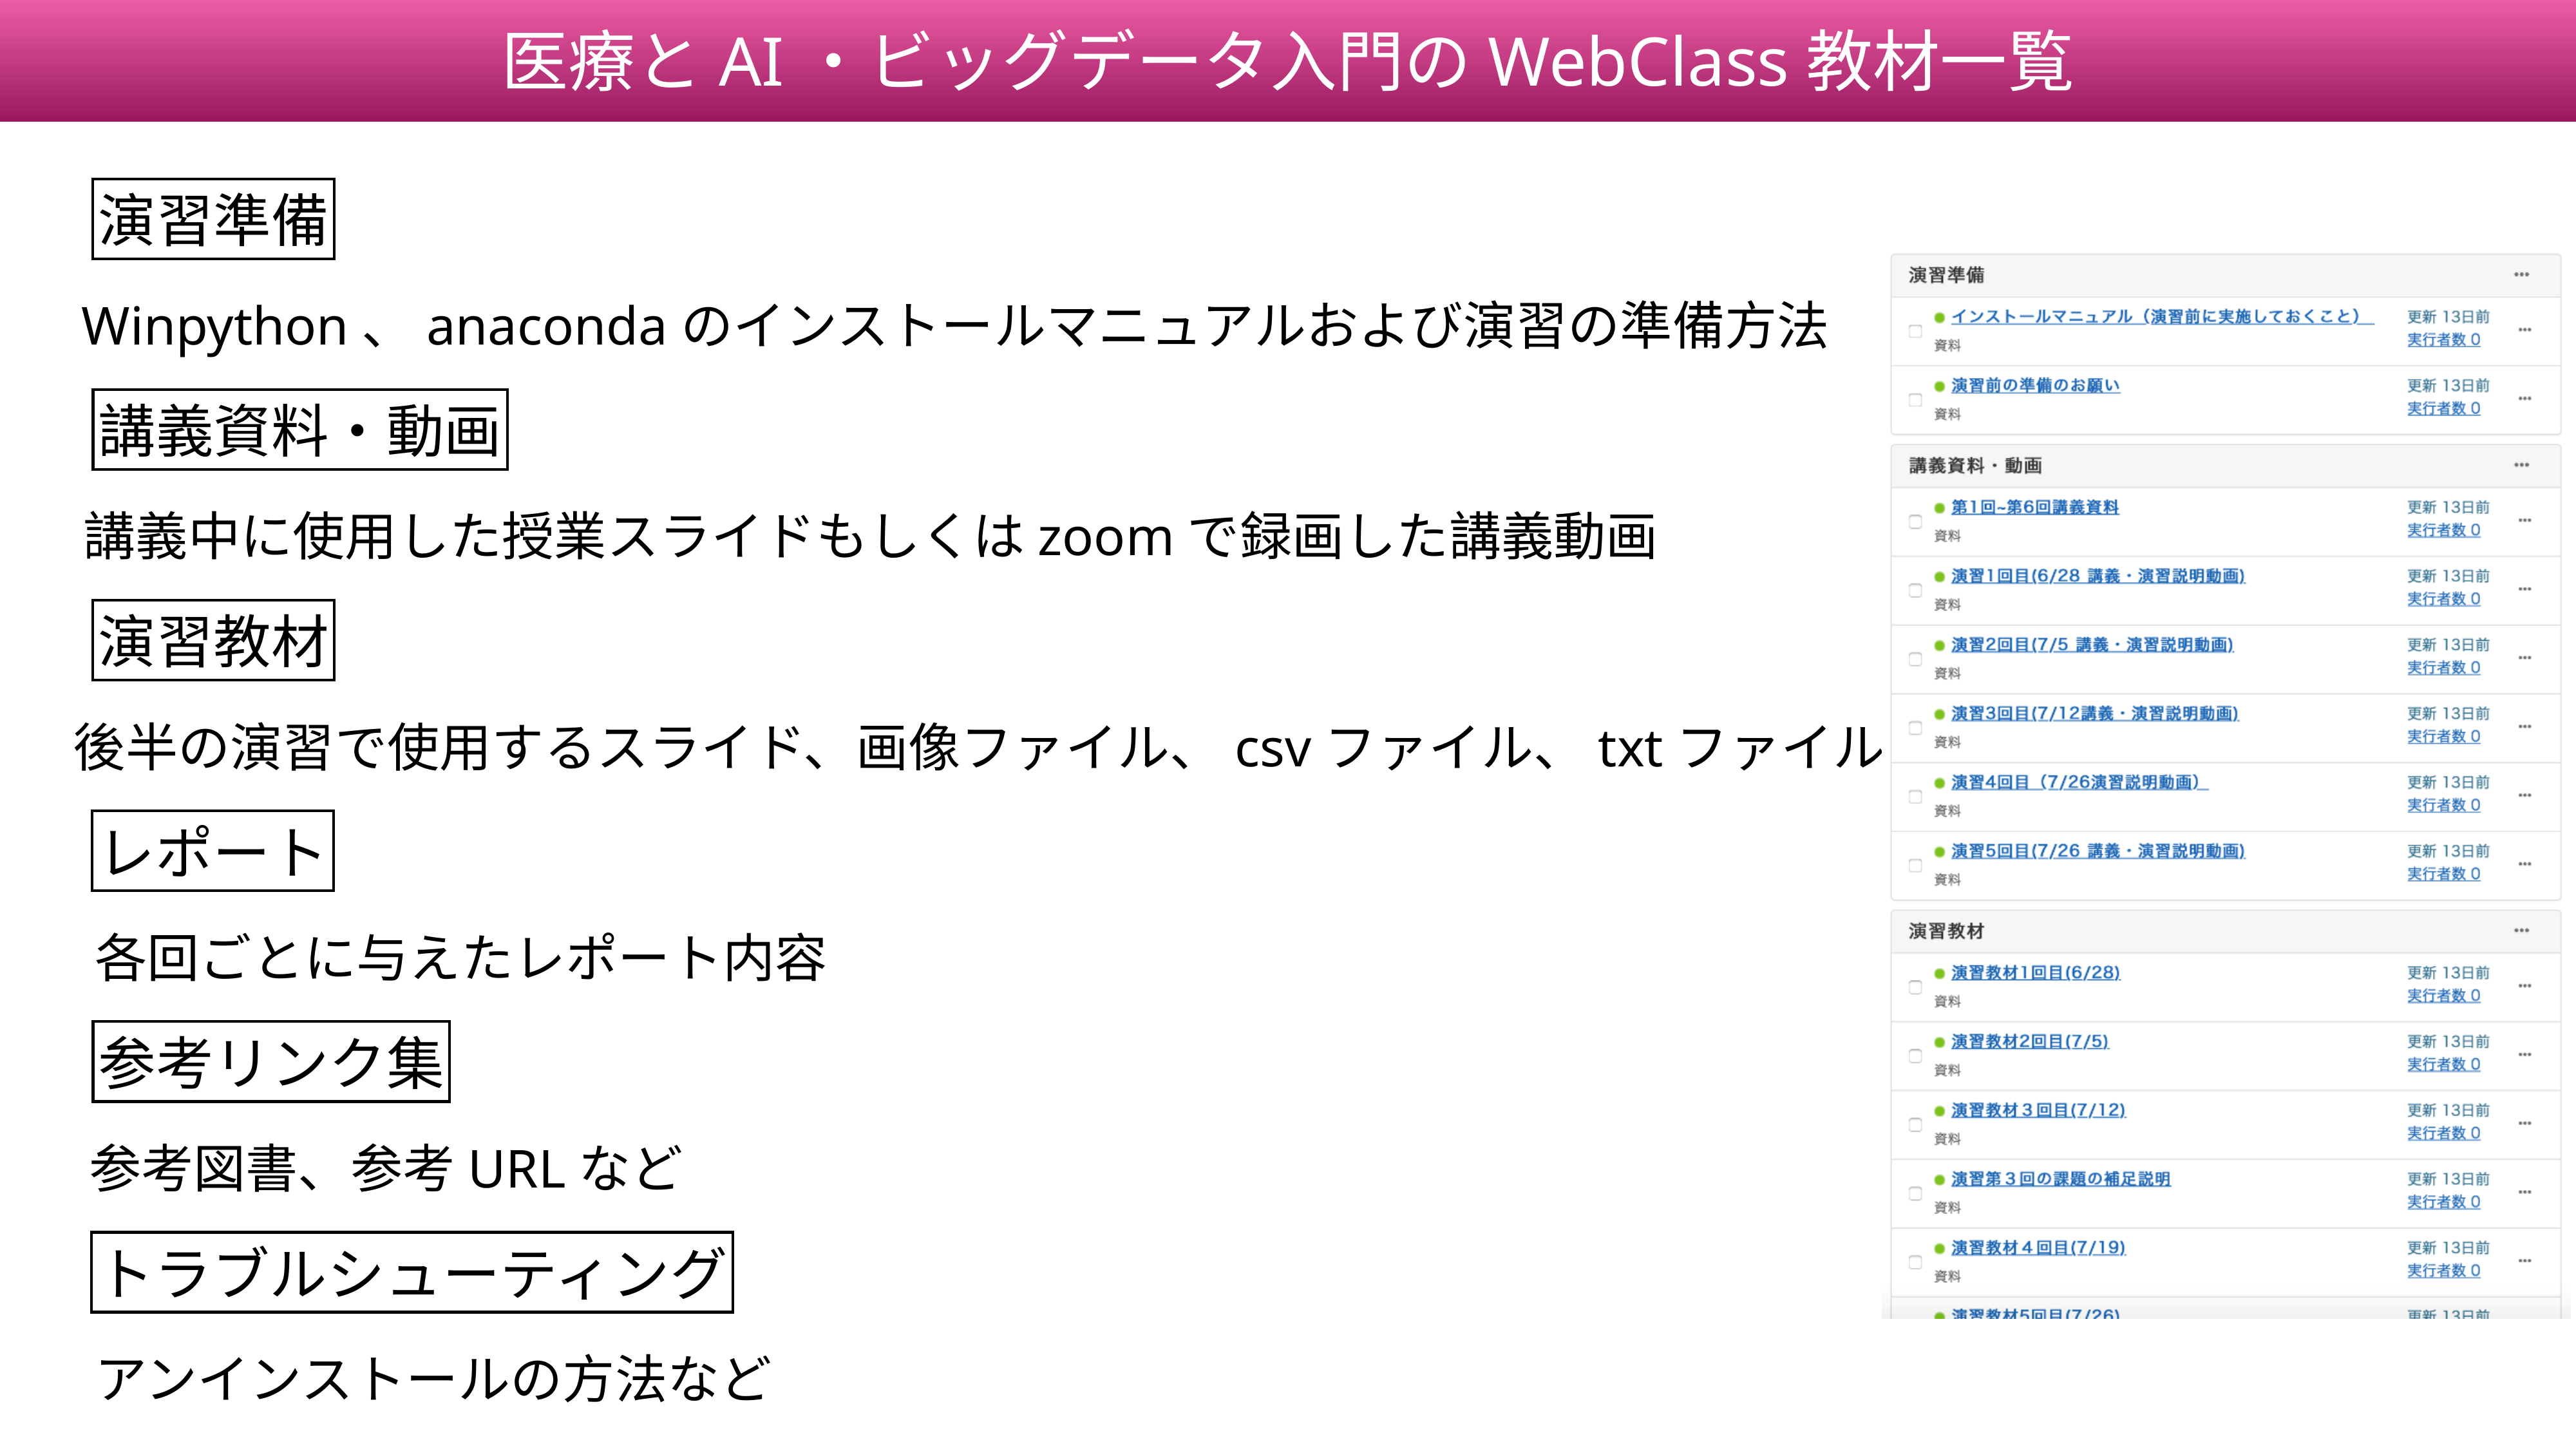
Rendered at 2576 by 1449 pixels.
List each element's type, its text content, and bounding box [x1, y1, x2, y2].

text_box アンインストールの方法など [90, 1341, 778, 1415]
text_box 医療とAI・ビッグデータ入門のWebClass教材一覧 [496, 14, 2080, 105]
text_box トラブルシューティング [91, 1232, 733, 1312]
text_box 後半の演習で使用するスライド、画像ファイル、csvファイル、txtファイル [68, 708, 1882, 782]
text_box Winpython、anacondaのインストールマニュアルおよび演習の準備方法 [76, 287, 1835, 361]
text_box [0, 0, 2576, 122]
text_box 参考リンク集 [93, 1021, 450, 1102]
text_box 講義中に使用した授業スライドもしくはzoomで録画した講義動画 [78, 498, 1664, 572]
text_box 参考図書、参考URLなど [83, 1130, 689, 1204]
text_box 各回ごとに与えたレポート内容 [89, 919, 833, 993]
text_box 講義資料・動画 [93, 389, 507, 469]
text_box 演習準備 [93, 178, 335, 259]
text_box 演習教材 [93, 600, 335, 681]
picture [1882, 249, 2571, 1319]
text_box レポート [92, 811, 334, 891]
